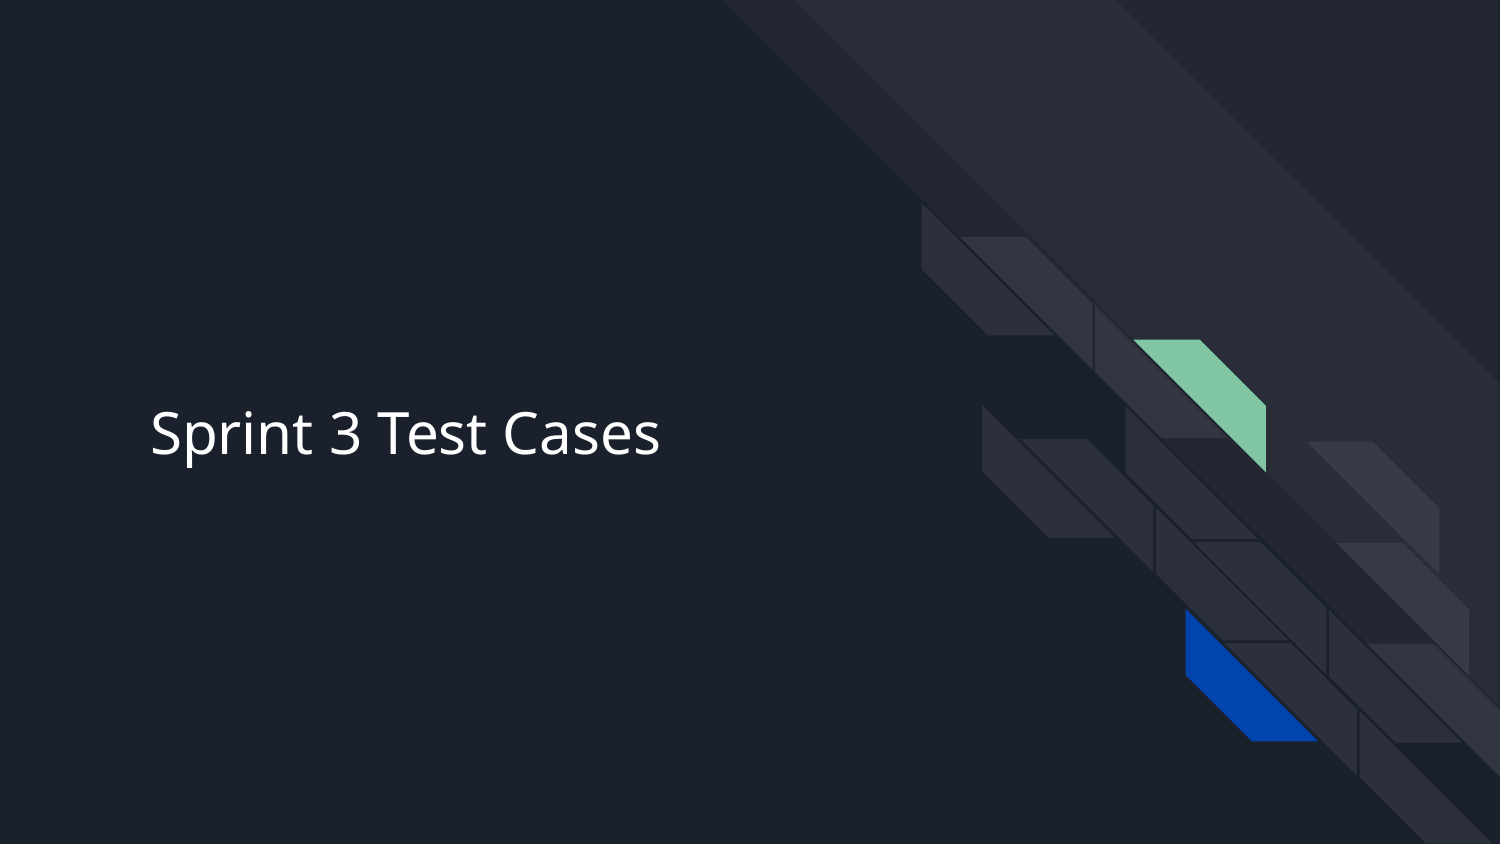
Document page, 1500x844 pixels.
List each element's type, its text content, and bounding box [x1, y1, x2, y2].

title Sprint 3 Test Cases [135, 336, 888, 526]
